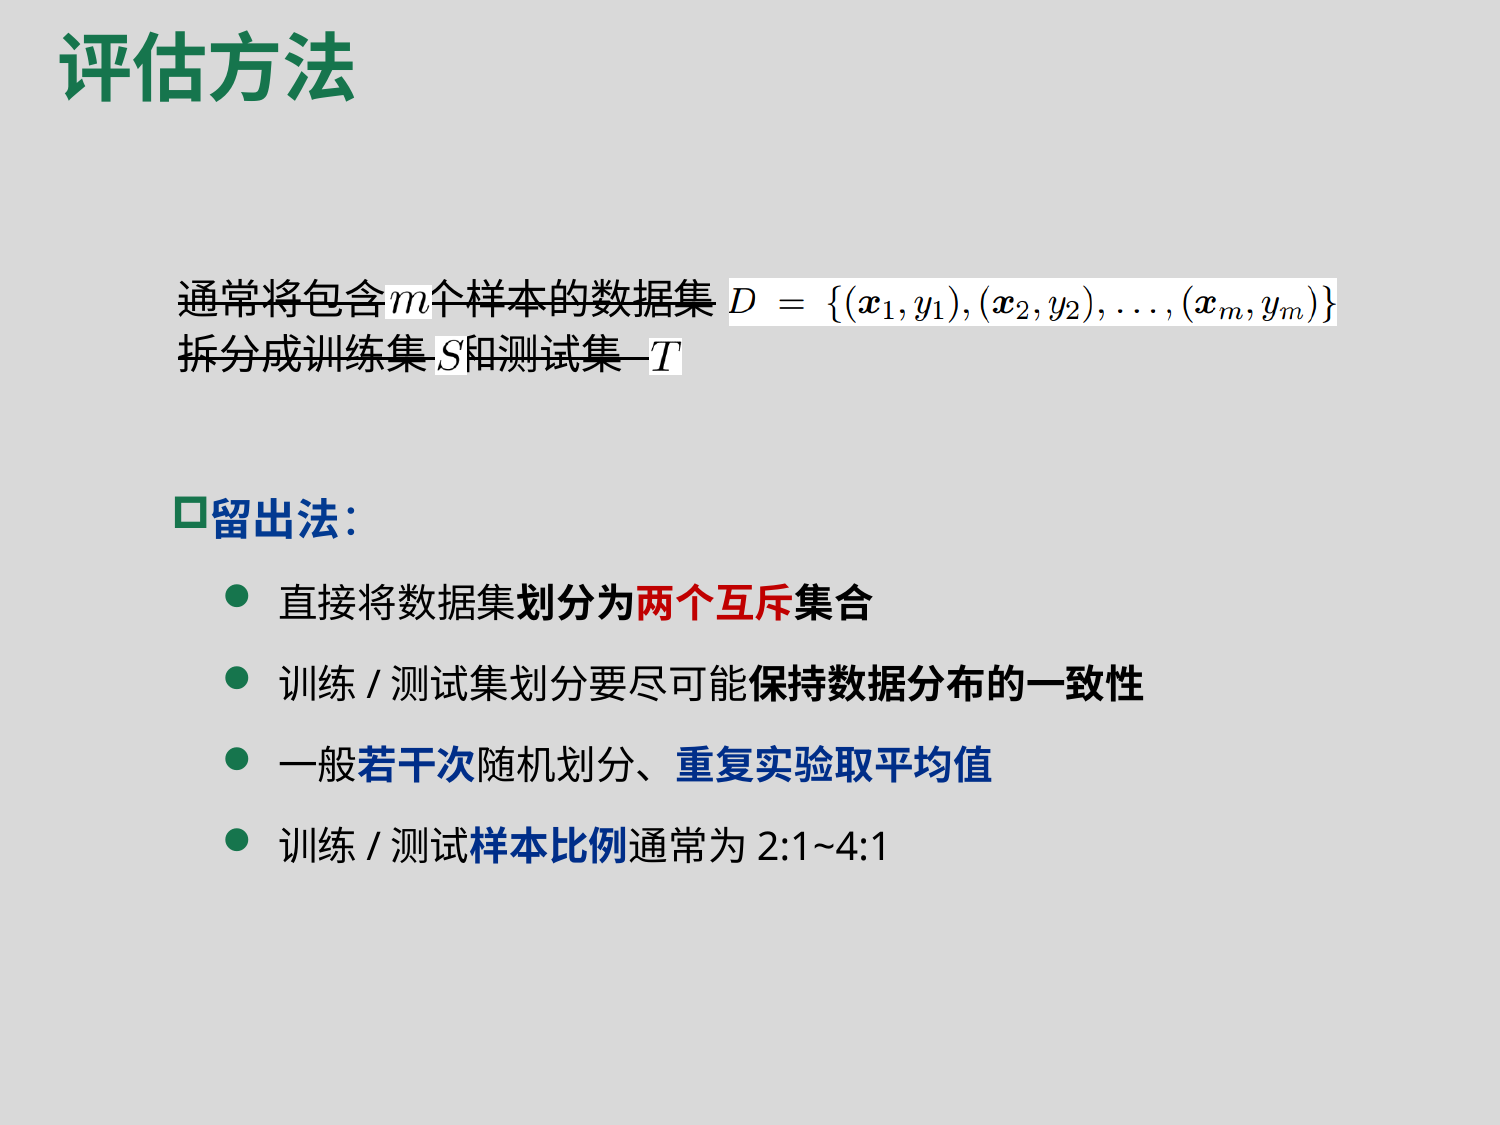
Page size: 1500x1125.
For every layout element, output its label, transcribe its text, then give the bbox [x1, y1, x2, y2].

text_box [87, 270, 1337, 392]
title 评估方法 [42, 7, 1337, 135]
list 留出法： 直接将数据集划分为两个互斥集合 训练/测试集划分要尽可能保持数据分布的一致性 一般若干次随机划分、重复实验取平均值 训练/测试样本比例通常为2:1~4:1 [156, 458, 1459, 880]
